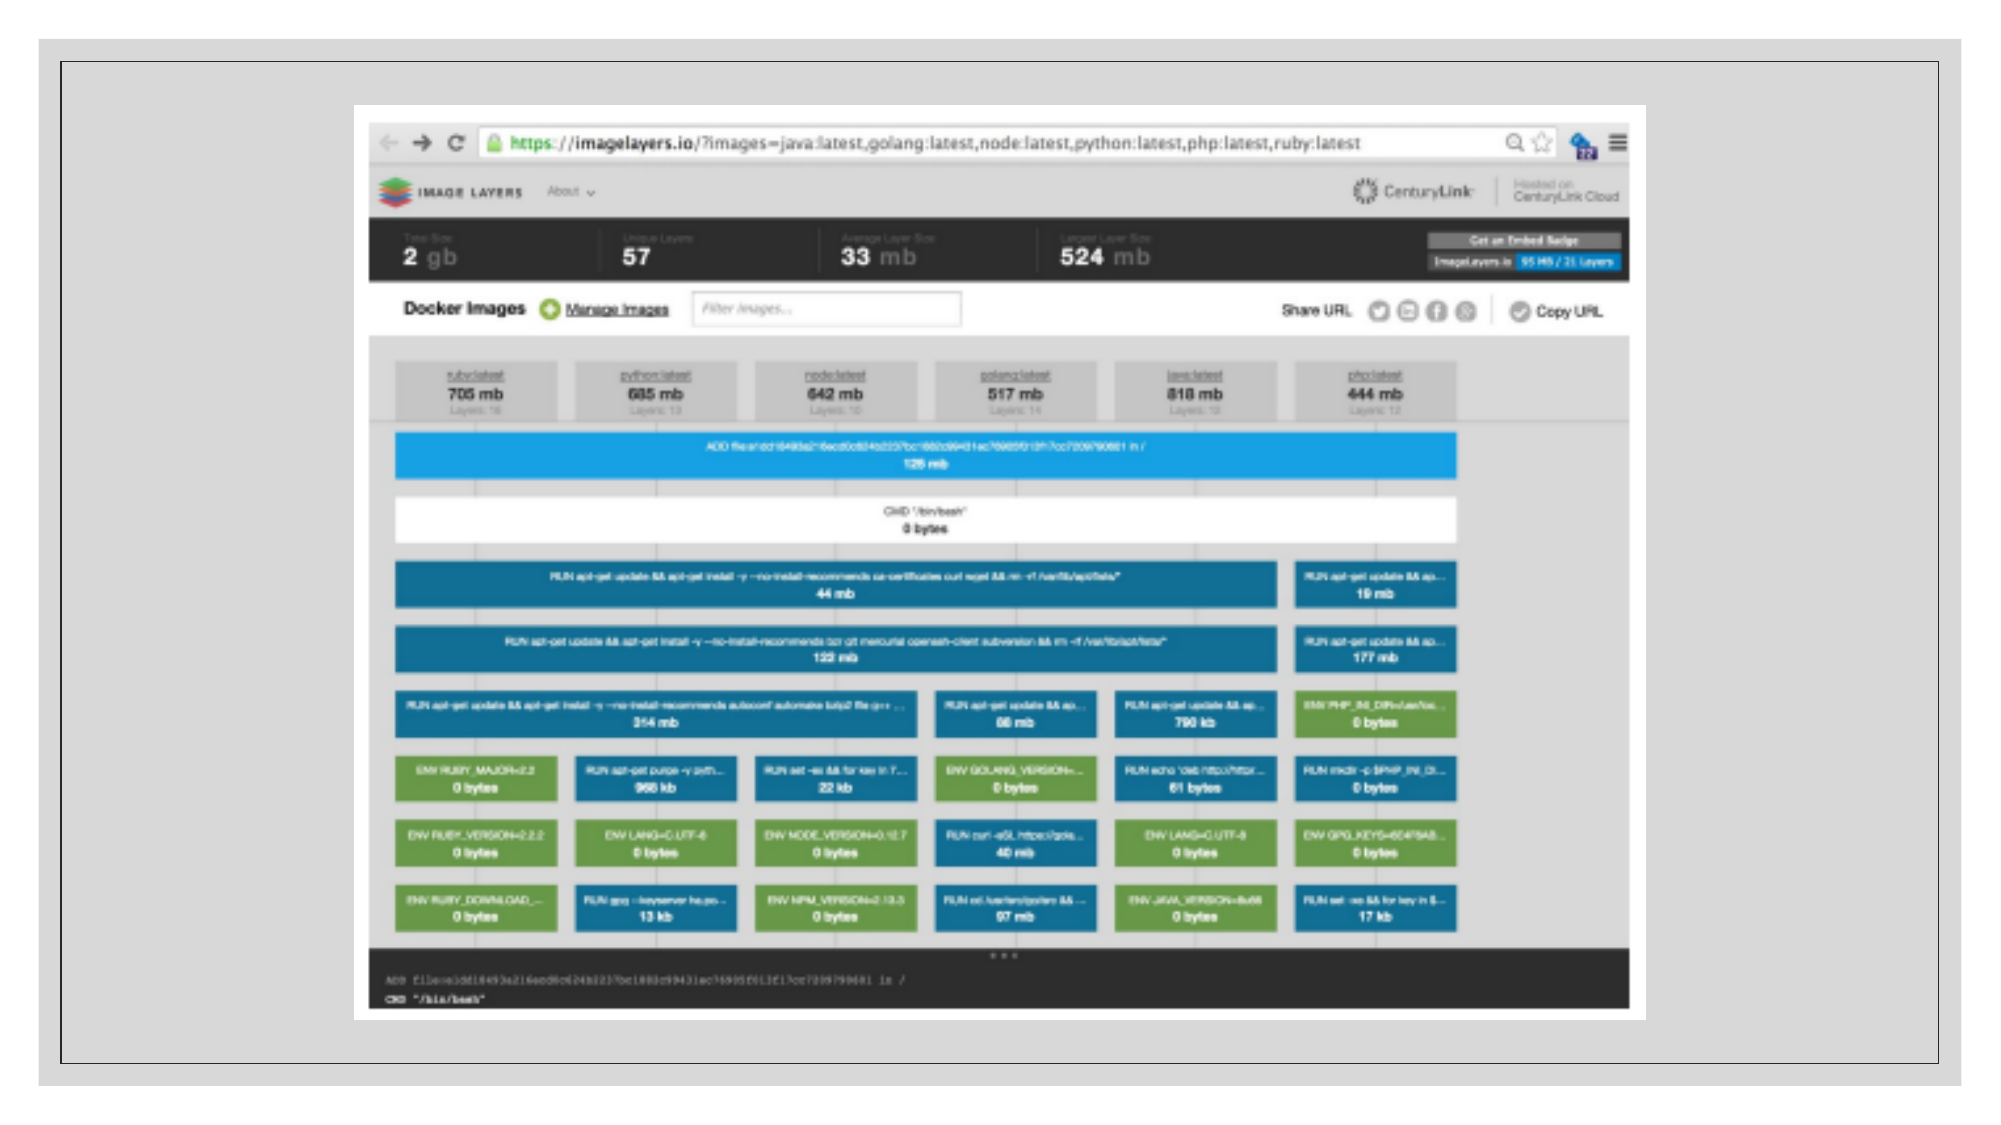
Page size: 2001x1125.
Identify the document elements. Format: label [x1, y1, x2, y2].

text_box [38, 38, 1962, 1086]
text_box [61, 61, 1939, 1064]
list [354, 105, 1646, 1020]
text_box [0, 0, 2000, 1125]
